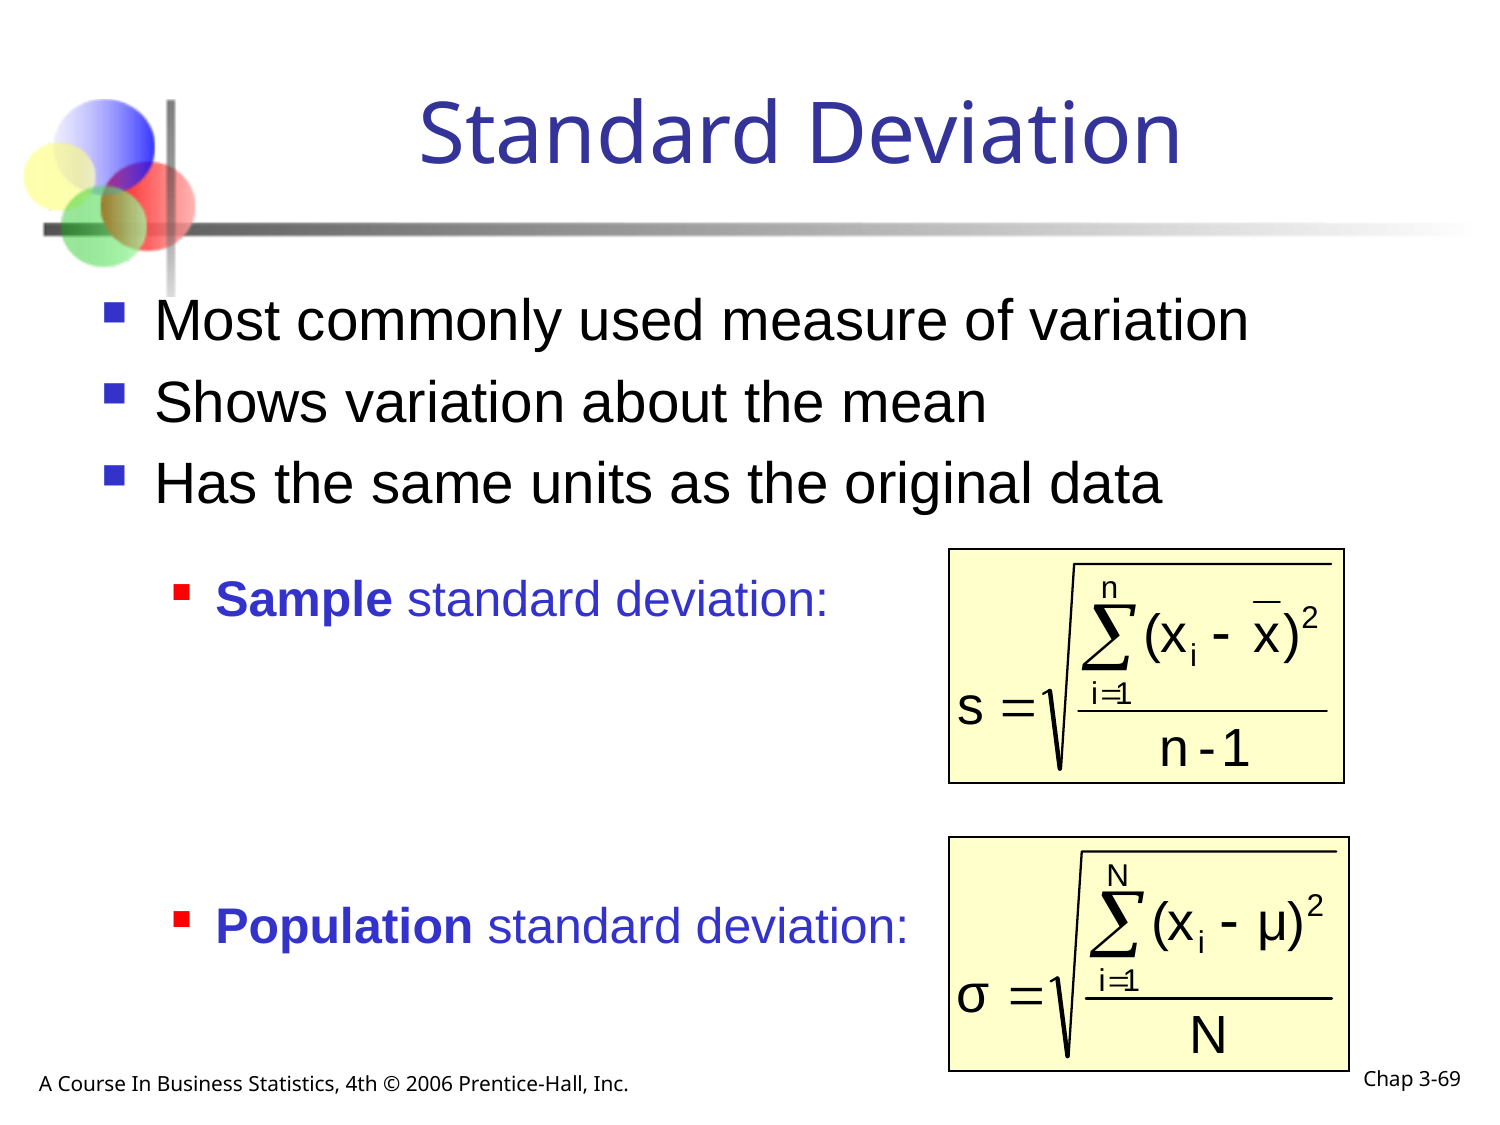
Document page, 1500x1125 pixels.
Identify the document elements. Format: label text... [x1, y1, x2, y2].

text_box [949, 549, 1344, 783]
list Most commonly used measure of variation Shows variation about the mean Has the same units as the original data Sample standard deviation: Population standard deviation: [87, 275, 1463, 1019]
picture [24, 99, 1475, 297]
slide_number Chap 3-69 [1162, 1050, 1475, 1101]
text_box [949, 837, 1349, 1071]
title Standard Deviation [162, 62, 1441, 188]
footer A Course In Business Statistics, 4th © 2006 Prentice-Hall, Inc. [24, 1050, 788, 1104]
